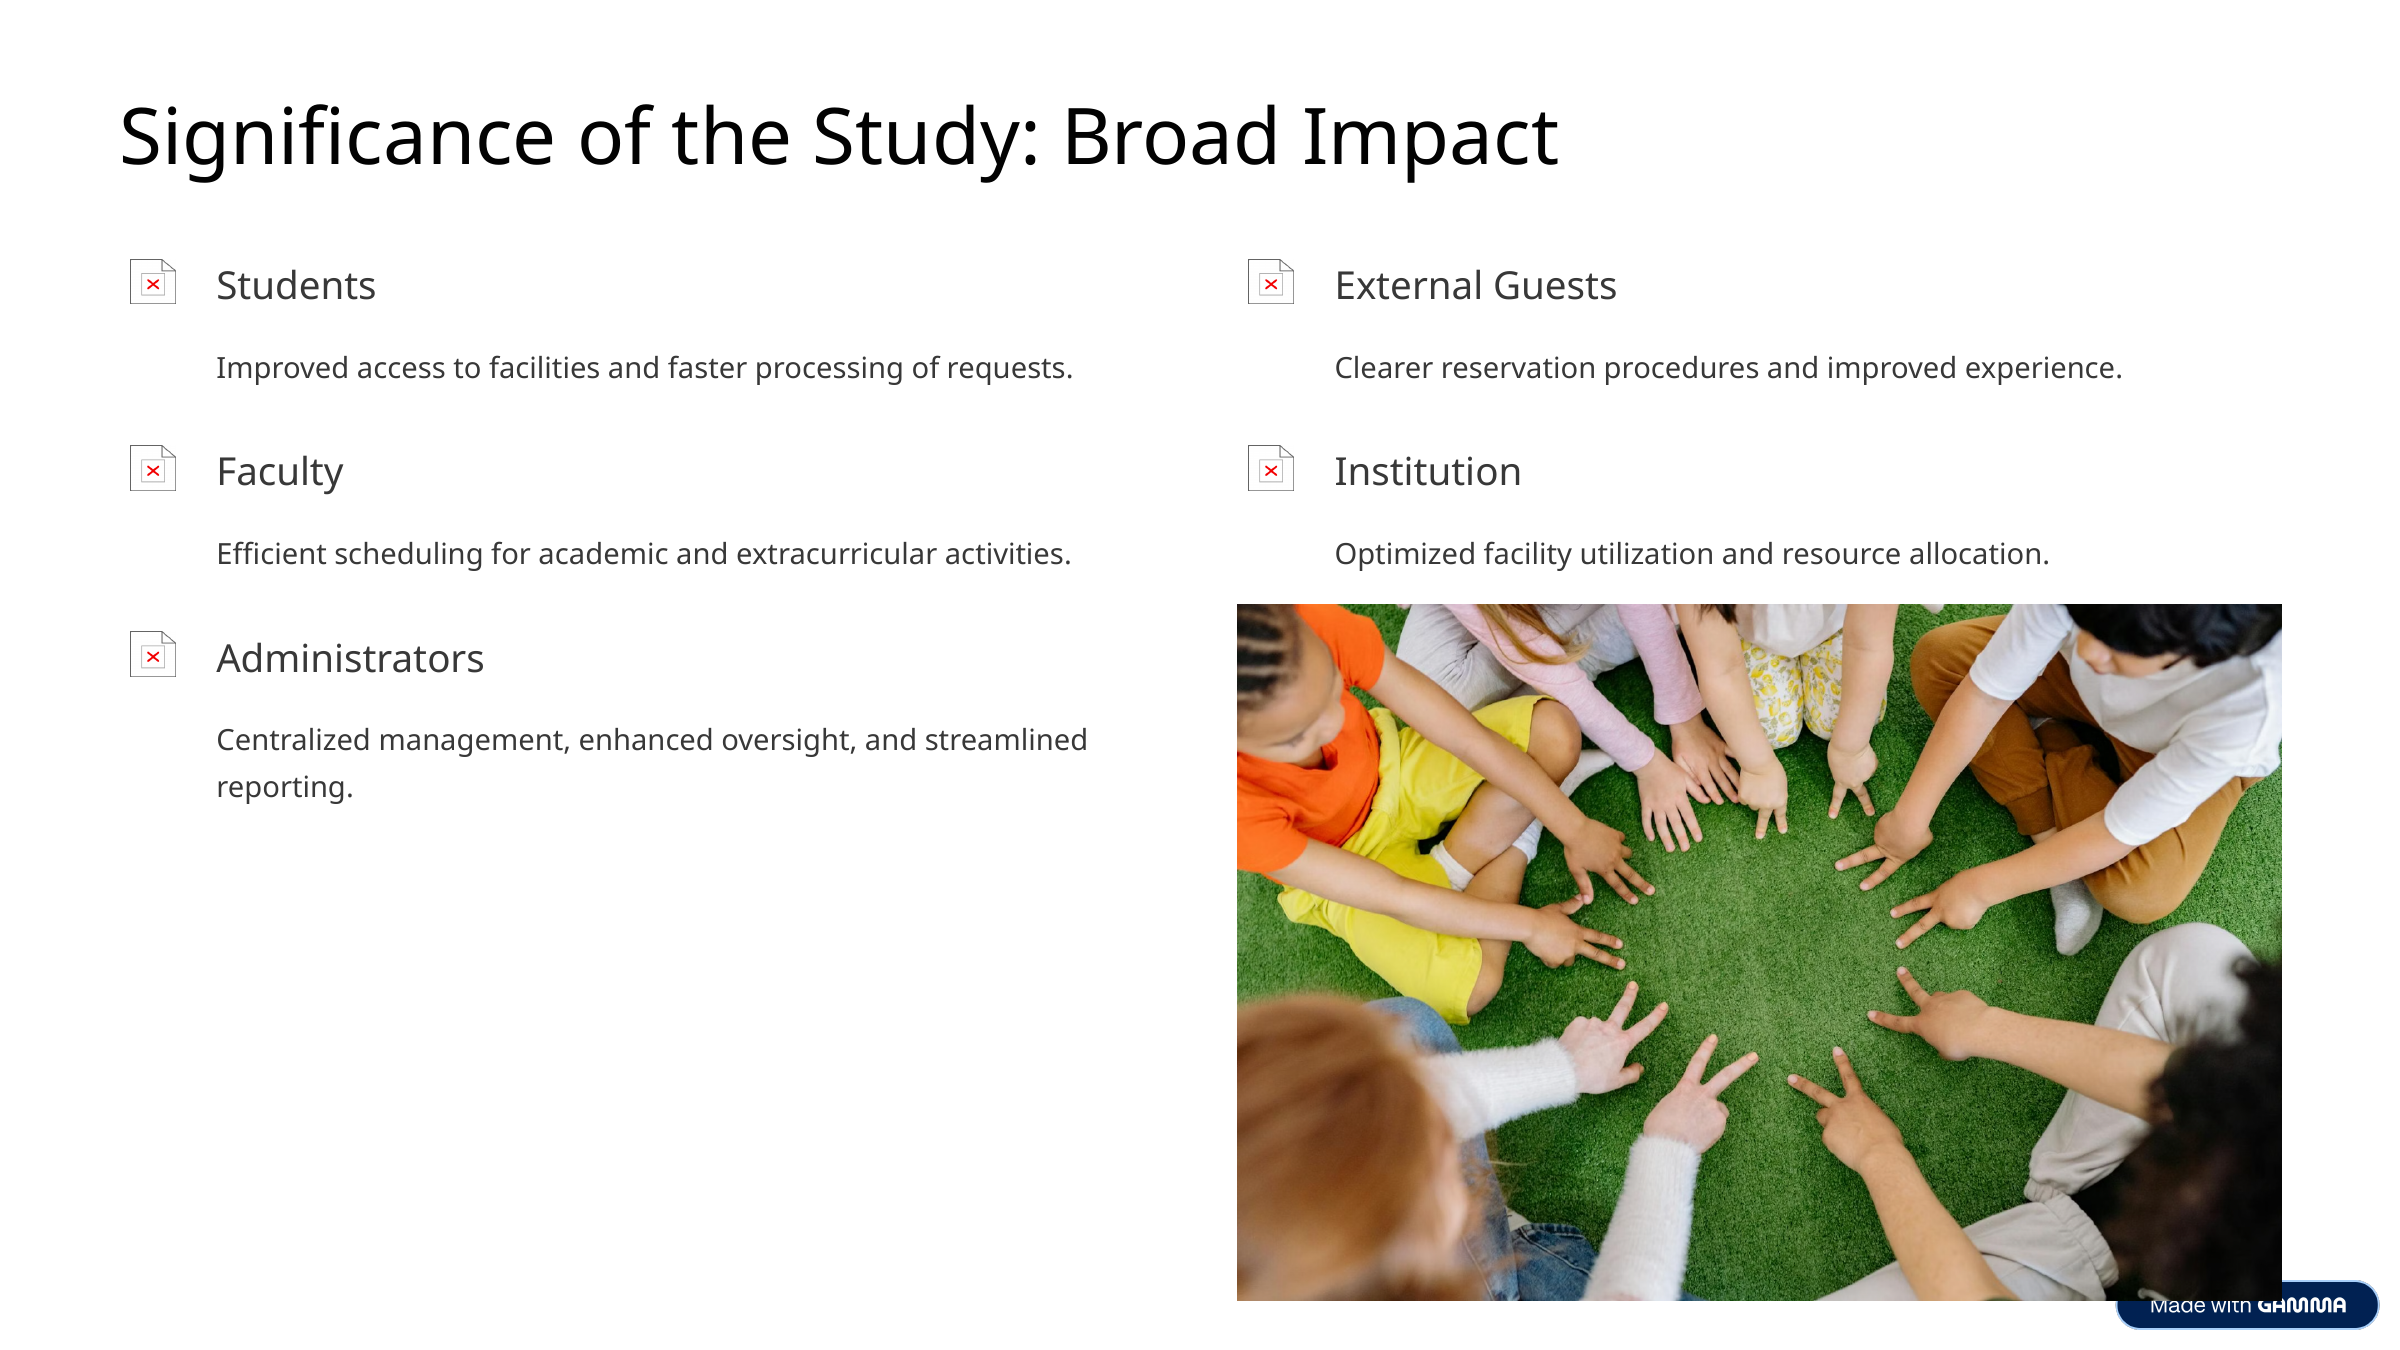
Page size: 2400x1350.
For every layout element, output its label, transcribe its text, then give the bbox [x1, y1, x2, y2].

text_box Centralized management, enhanced oversight, and streamlined reporting. [216, 709, 1164, 806]
text_box Faculty [216, 444, 609, 494]
text_box Efficient scheduling for academic and extracurricular activities. [216, 523, 1164, 572]
text_box Clearer reservation procedures and improved experience. [1334, 337, 2282, 385]
picture [1237, 604, 2389, 1339]
picture [130, 445, 176, 491]
picture [130, 631, 176, 677]
text_box External Guests [1334, 258, 1727, 308]
text_box Significance of the Study: Broad Impact [119, 82, 1498, 180]
text_box Administrators [216, 630, 609, 680]
text_box Students [216, 258, 609, 308]
text_box Improved access to facilities and faster processing of requests. [216, 337, 1164, 385]
text_box Optimized facility utilization and resource allocation. [1334, 523, 2282, 572]
text_box Institution [1334, 444, 1727, 494]
picture [1248, 445, 1294, 491]
picture [1248, 259, 1294, 304]
picture [130, 259, 176, 304]
